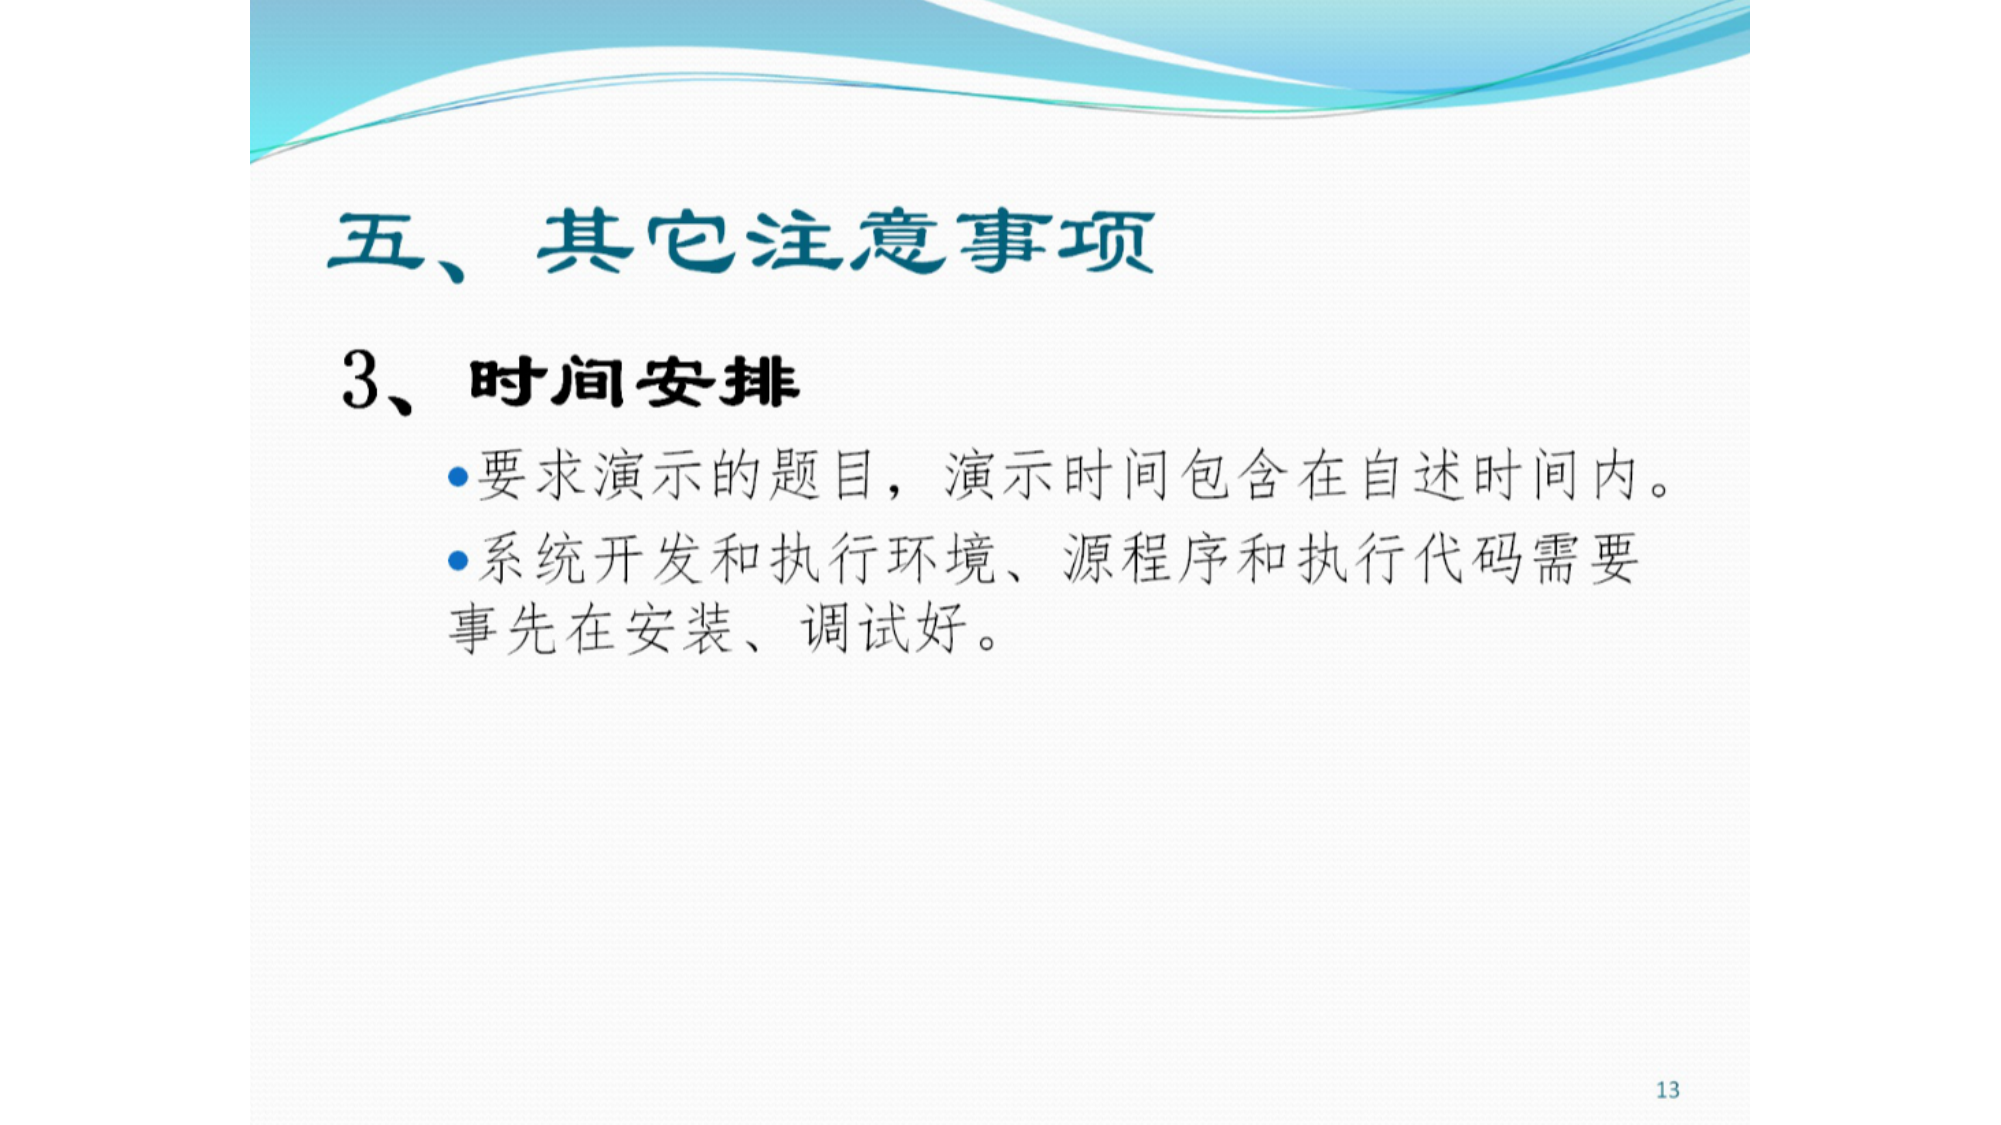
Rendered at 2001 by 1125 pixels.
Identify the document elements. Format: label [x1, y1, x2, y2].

picture [250, 0, 1750, 1125]
